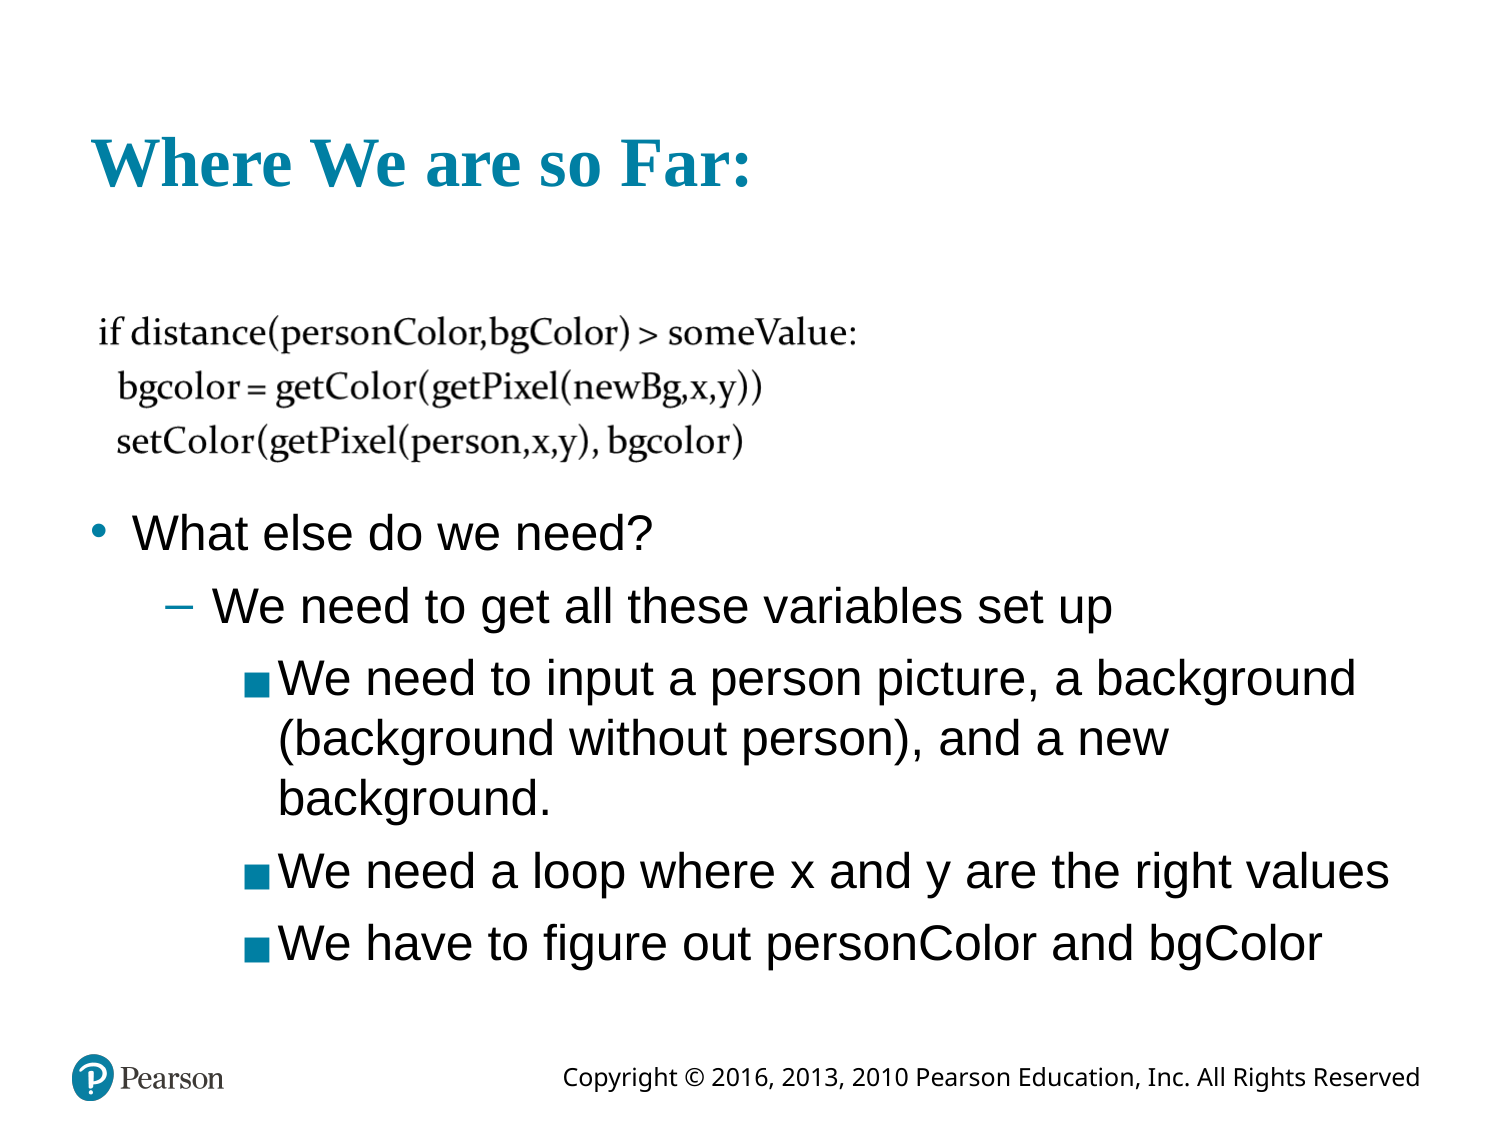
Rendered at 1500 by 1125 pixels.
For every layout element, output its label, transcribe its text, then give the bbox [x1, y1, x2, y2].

picture [74, 296, 880, 468]
picture [98, 1054, 224, 1101]
picture [72, 1087, 83, 1101]
picture [80, 1063, 106, 1088]
list What else do we need? We need to get all these variables set up We need to input a person picture, a background (background without person), and a new background. We need a loop where x and y are the right values We have to figure out personColor and bgColor [75, 485, 1425, 1008]
title Where We are so Far: [75, 0, 1425, 216]
picture [72, 1054, 88, 1070]
